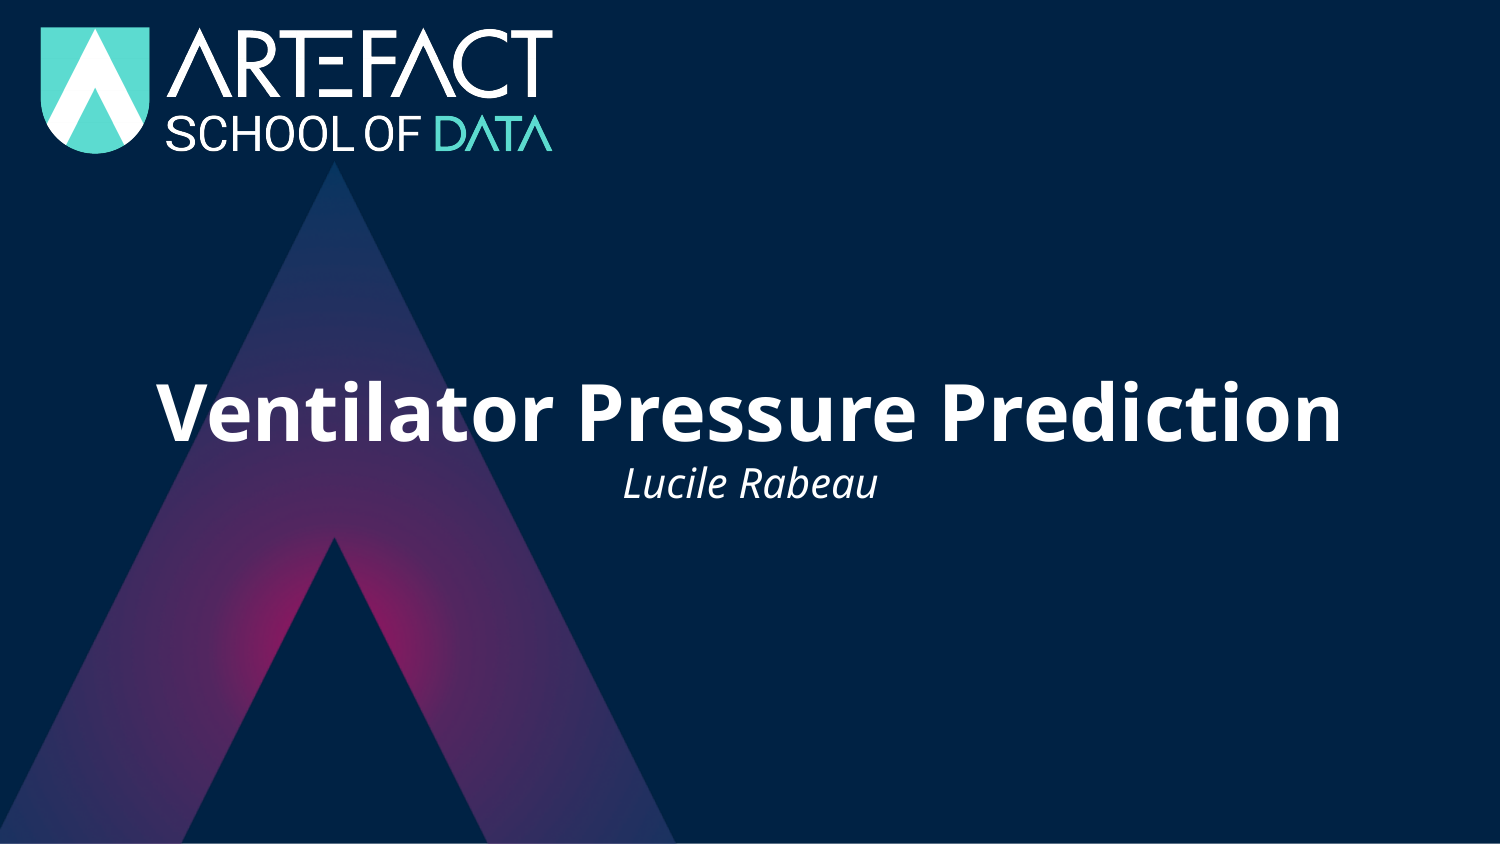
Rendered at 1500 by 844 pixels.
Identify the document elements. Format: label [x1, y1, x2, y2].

text_box [0, 0, 1500, 844]
picture [40, 27, 553, 154]
